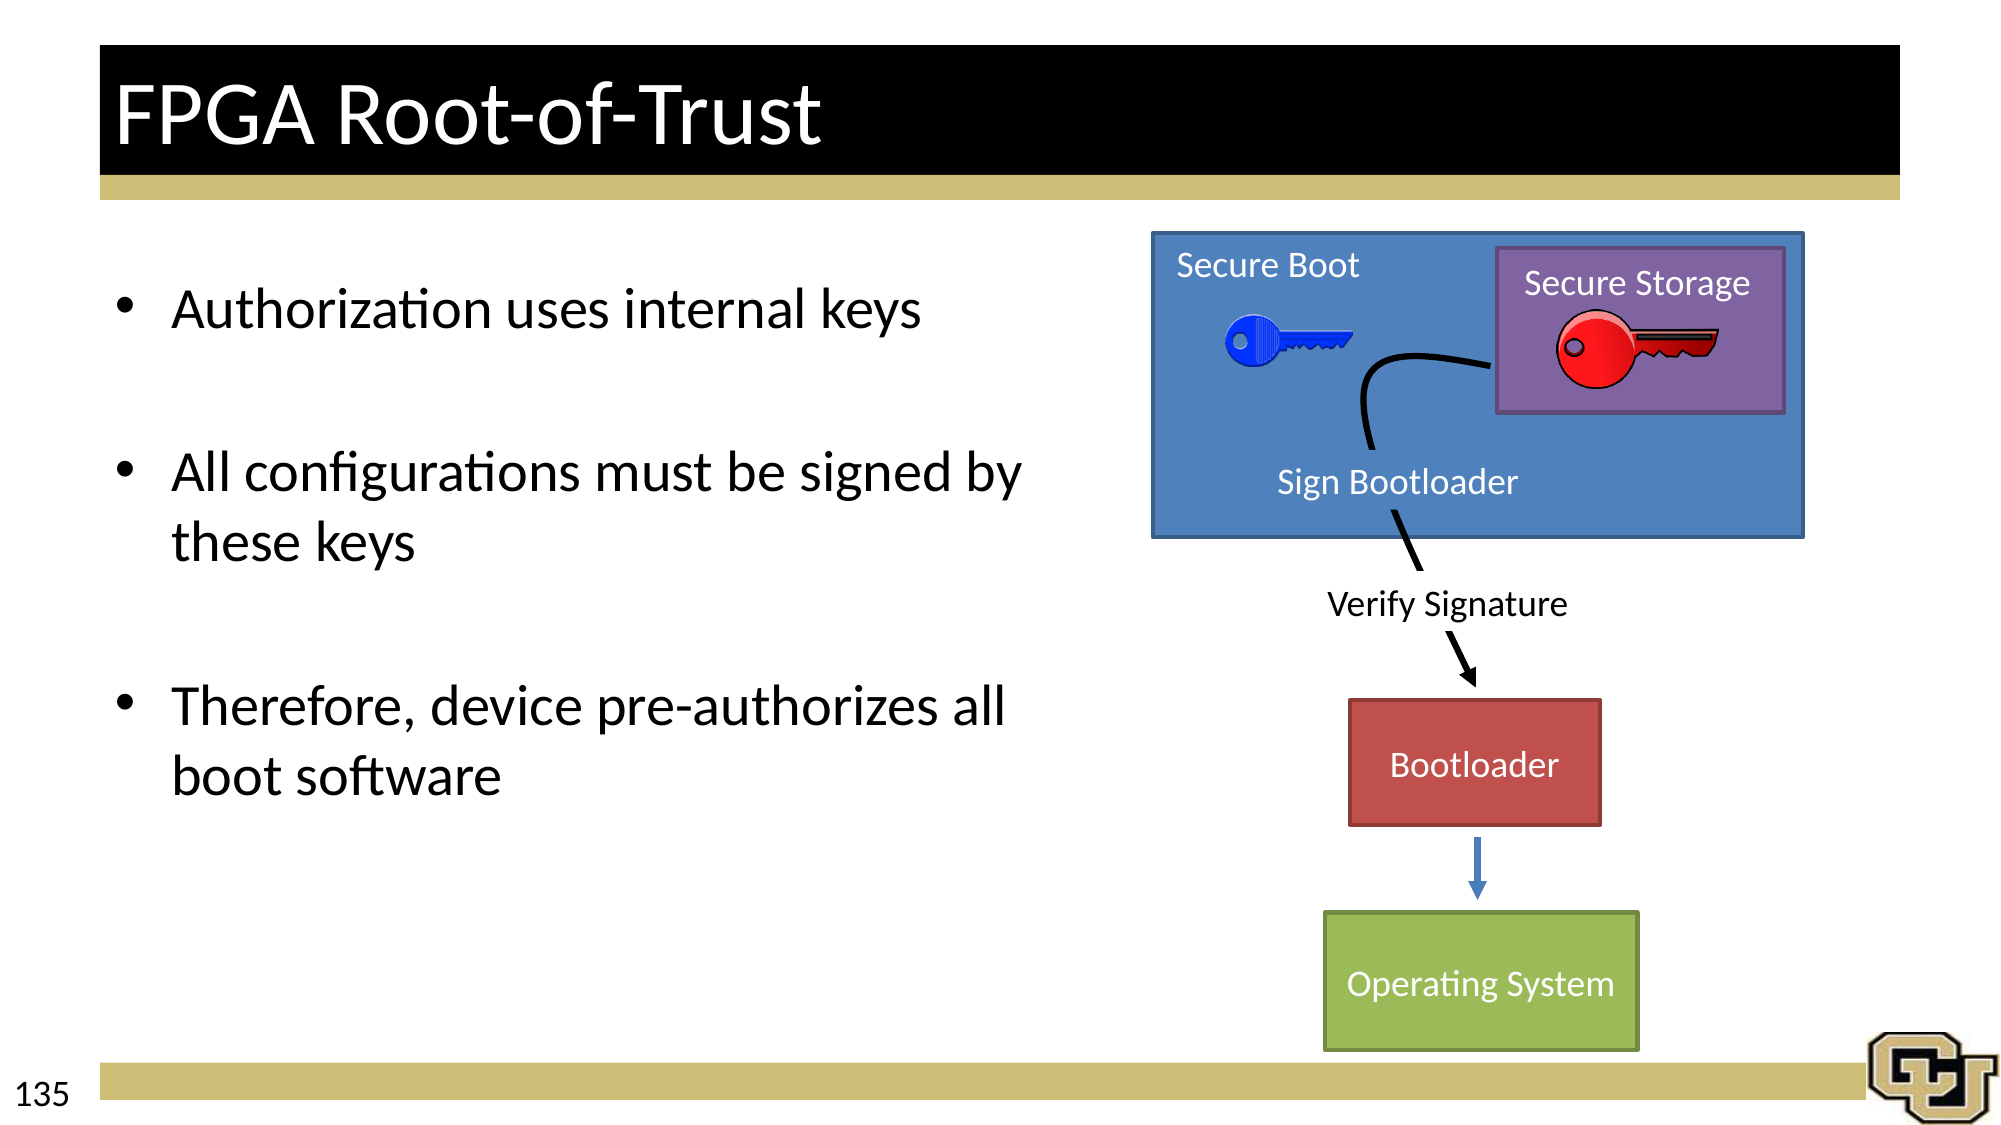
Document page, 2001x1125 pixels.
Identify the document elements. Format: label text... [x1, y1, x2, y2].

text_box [1496, 248, 1785, 413]
title FPGA Root-of-Trust [99, 45, 1900, 175]
slide_number 135 [0, 1061, 466, 1122]
text_box Bootloader [1348, 698, 1602, 827]
text_box Operating System [1323, 910, 1640, 1052]
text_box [1152, 232, 1803, 538]
text_box Verify Signature [1541, 571, 1600, 631]
list Authorization uses internal keys All configurations must be signed by these keys Therefore, device pre-authorizes all boot software [99, 262, 1097, 1005]
picture [1866, 1032, 2000, 1125]
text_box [1262, 355, 1538, 688]
